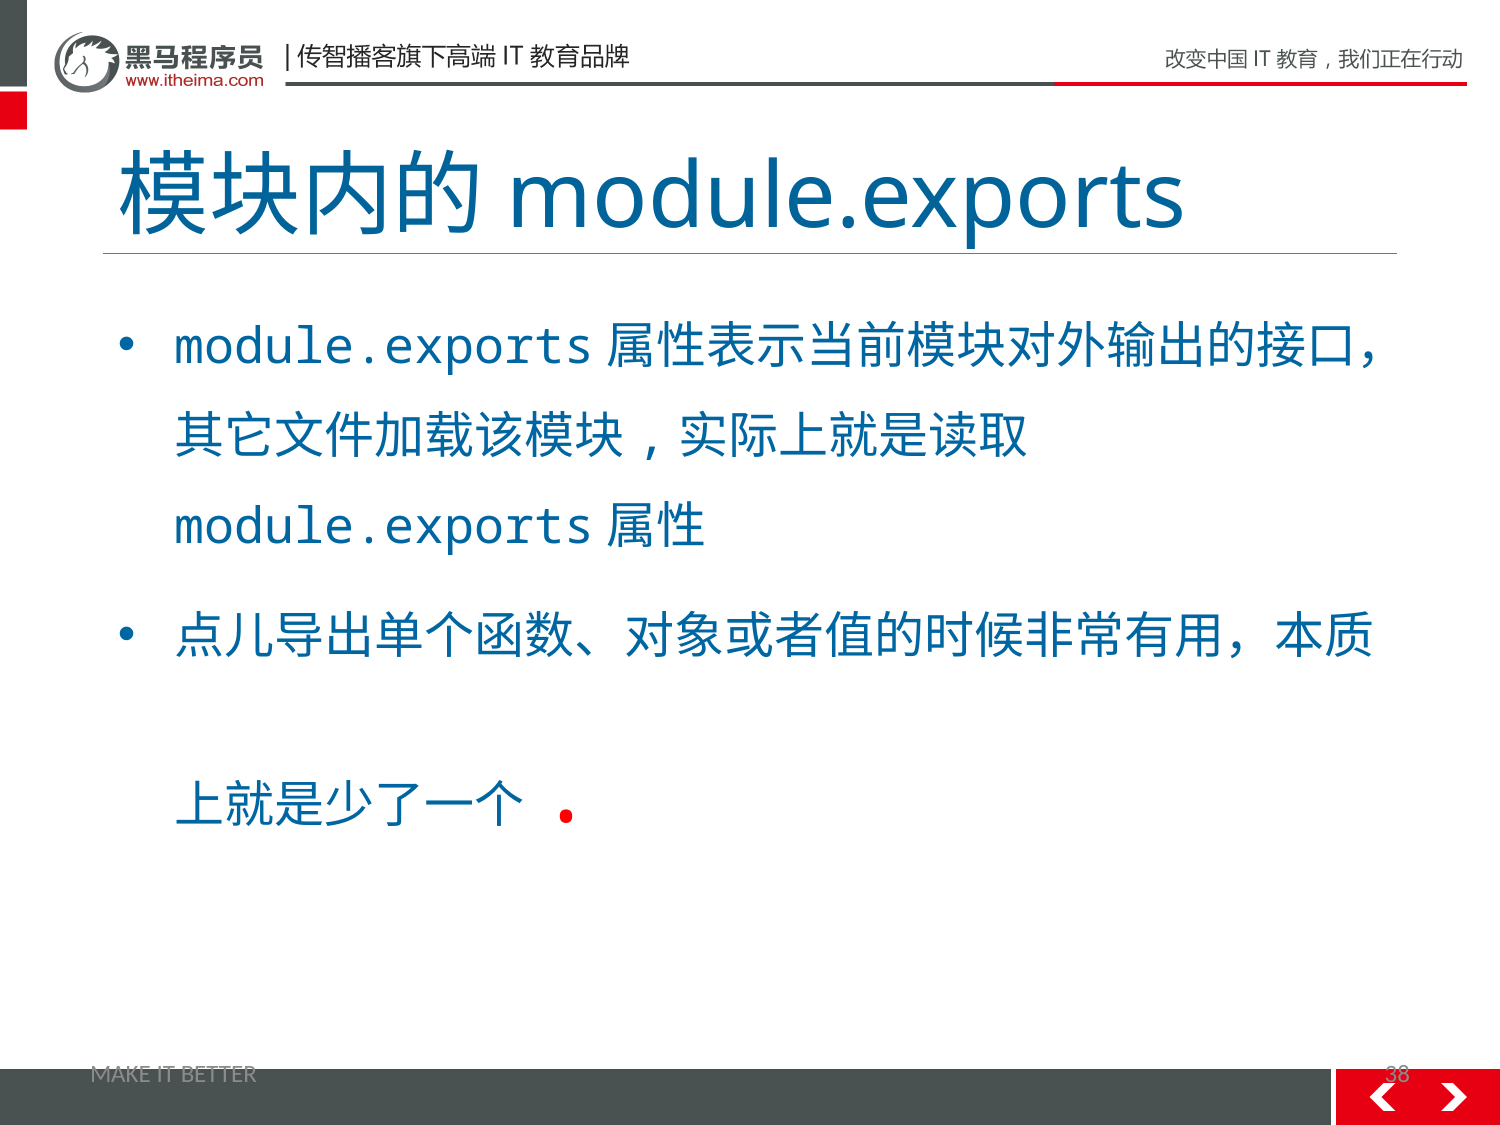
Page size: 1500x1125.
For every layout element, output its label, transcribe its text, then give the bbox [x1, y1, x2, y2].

slide_number MAKE IT BETTER [75, 1042, 425, 1103]
picture [0, 0, 1500, 1125]
title 模块内的module.exports [103, 95, 1397, 254]
list module.exports属性表示当前模块对外输出的接口，其它文件加载该模块,实际上就是读取module.exports属性 点儿导出单个函数、对象或者值的时候非常有用，本质上就是少了一个. [103, 275, 1397, 1040]
slide_number 38 [1074, 1042, 1425, 1103]
